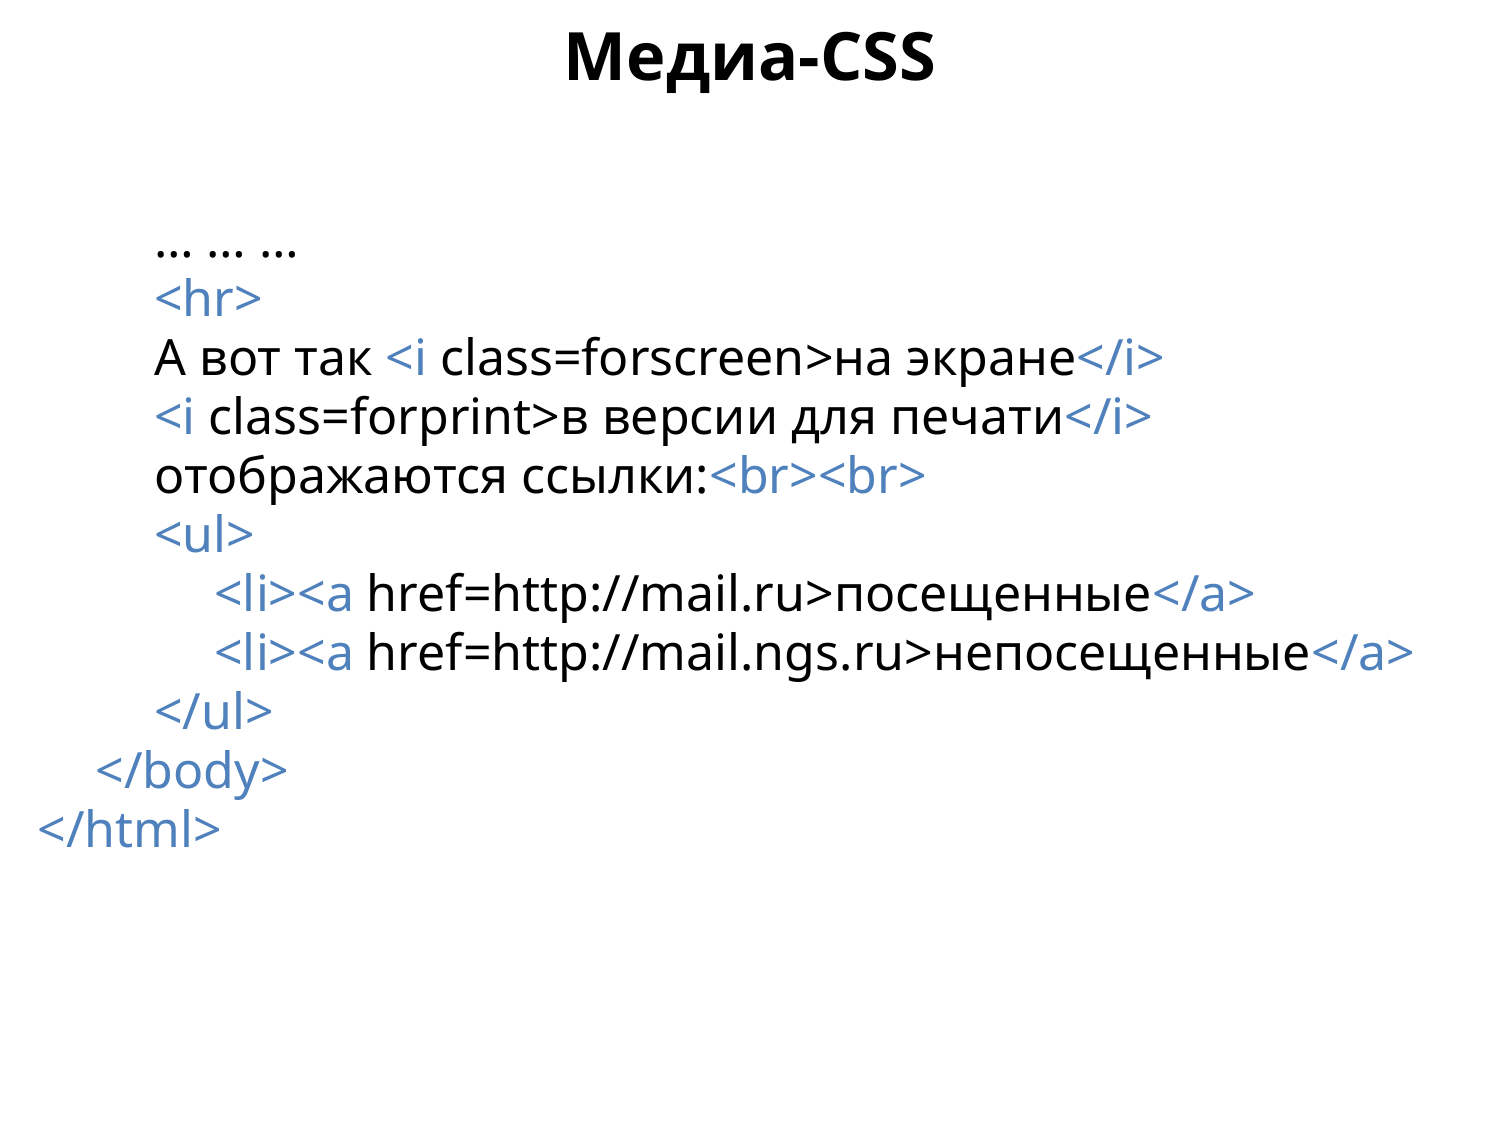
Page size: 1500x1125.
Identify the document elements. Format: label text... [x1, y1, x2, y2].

text_box … … … <hr> А вот так <i class=forscreen>на экране</i> <i class=forprint>в версии для печати</i> отображаются ссылки:<br><br> <ul> <li><a href=http://mail.ru>посещенные</a> <li><a href=http://mail.ngs.ru>непосещенные</a> </ul> </body> </html> [35, 208, 1465, 858]
text_box Медиа-CSS [5, 5, 1495, 101]
